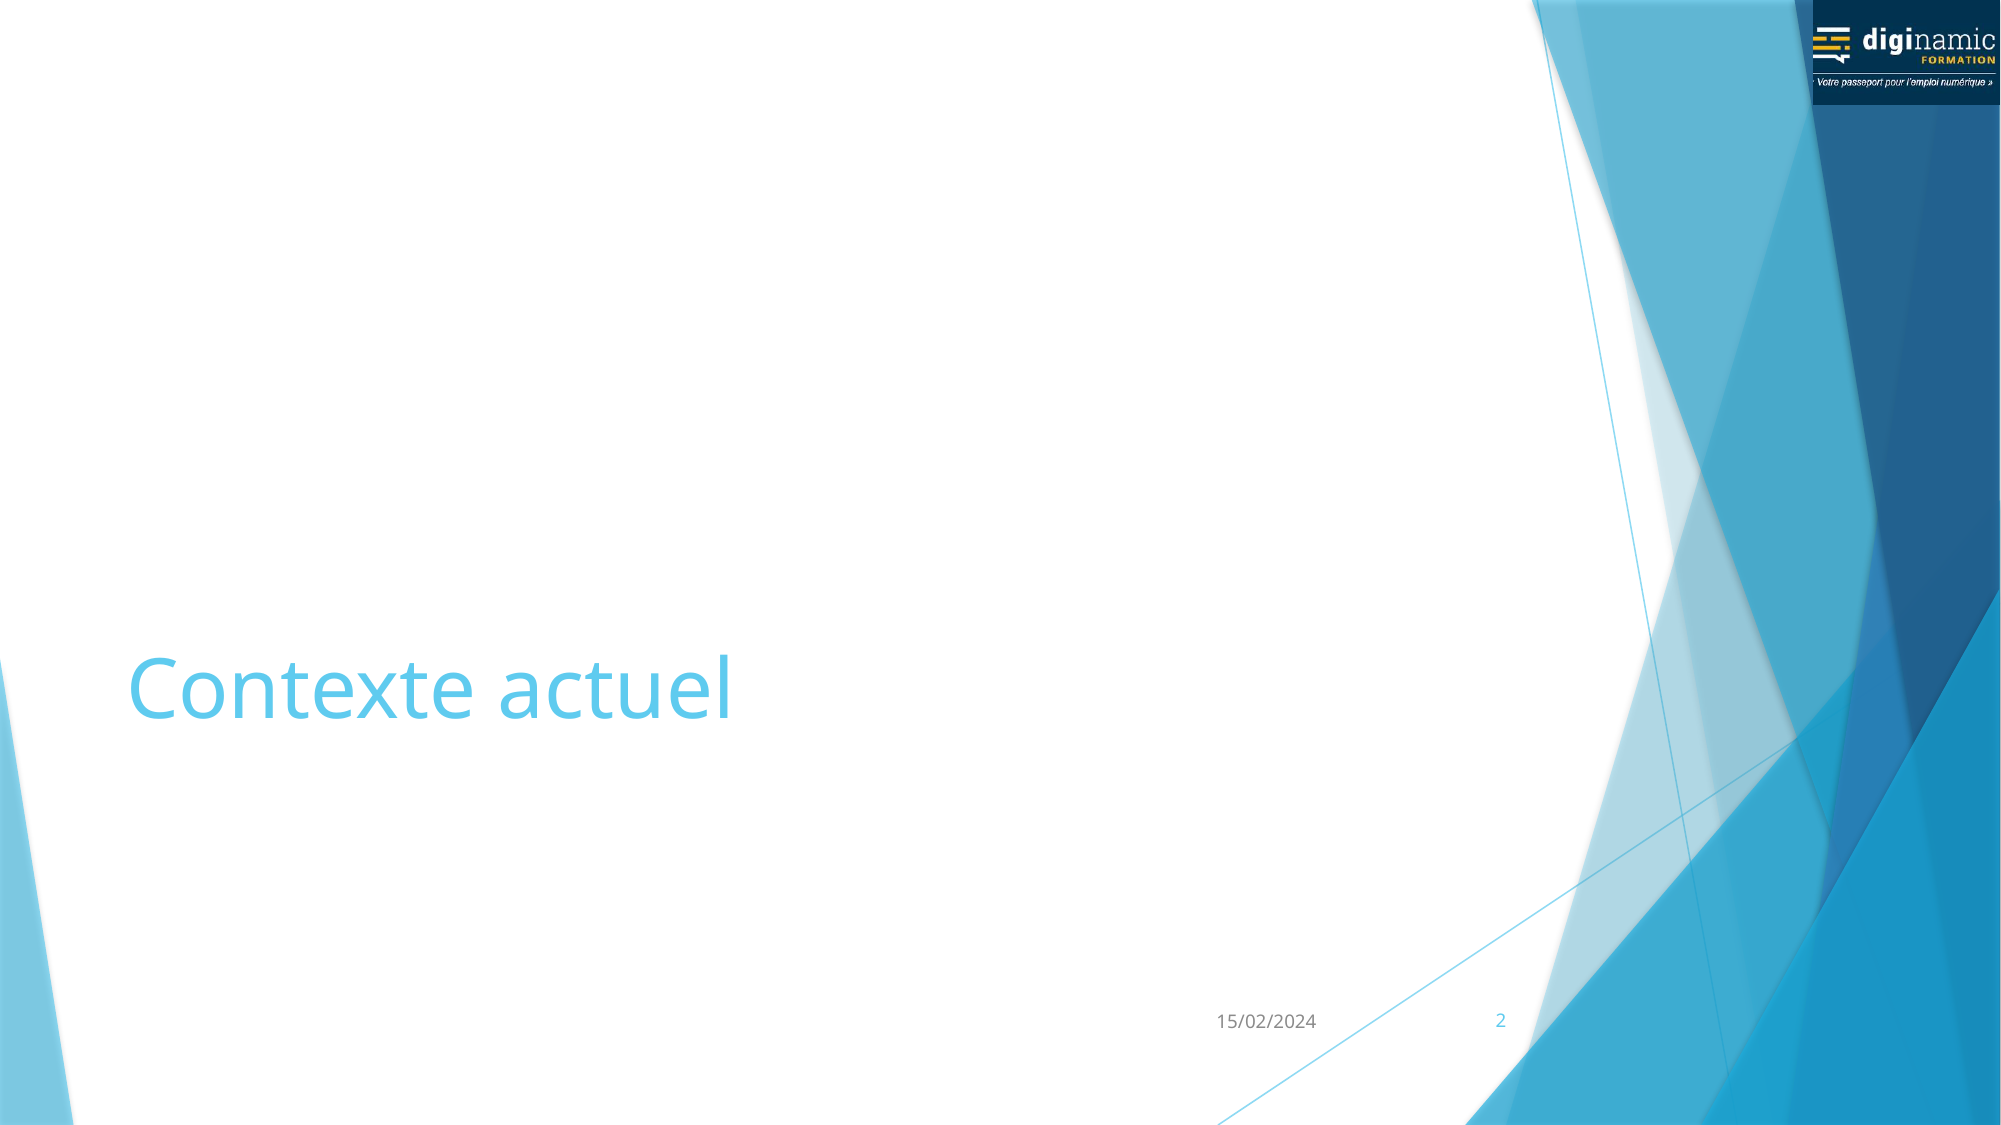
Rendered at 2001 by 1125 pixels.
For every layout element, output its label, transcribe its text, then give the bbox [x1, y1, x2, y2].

title Contexte actuel [111, 443, 1522, 743]
picture [1812, 0, 2000, 105]
slide_number 2 [1409, 991, 1522, 1051]
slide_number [1181, 991, 1332, 1051]
